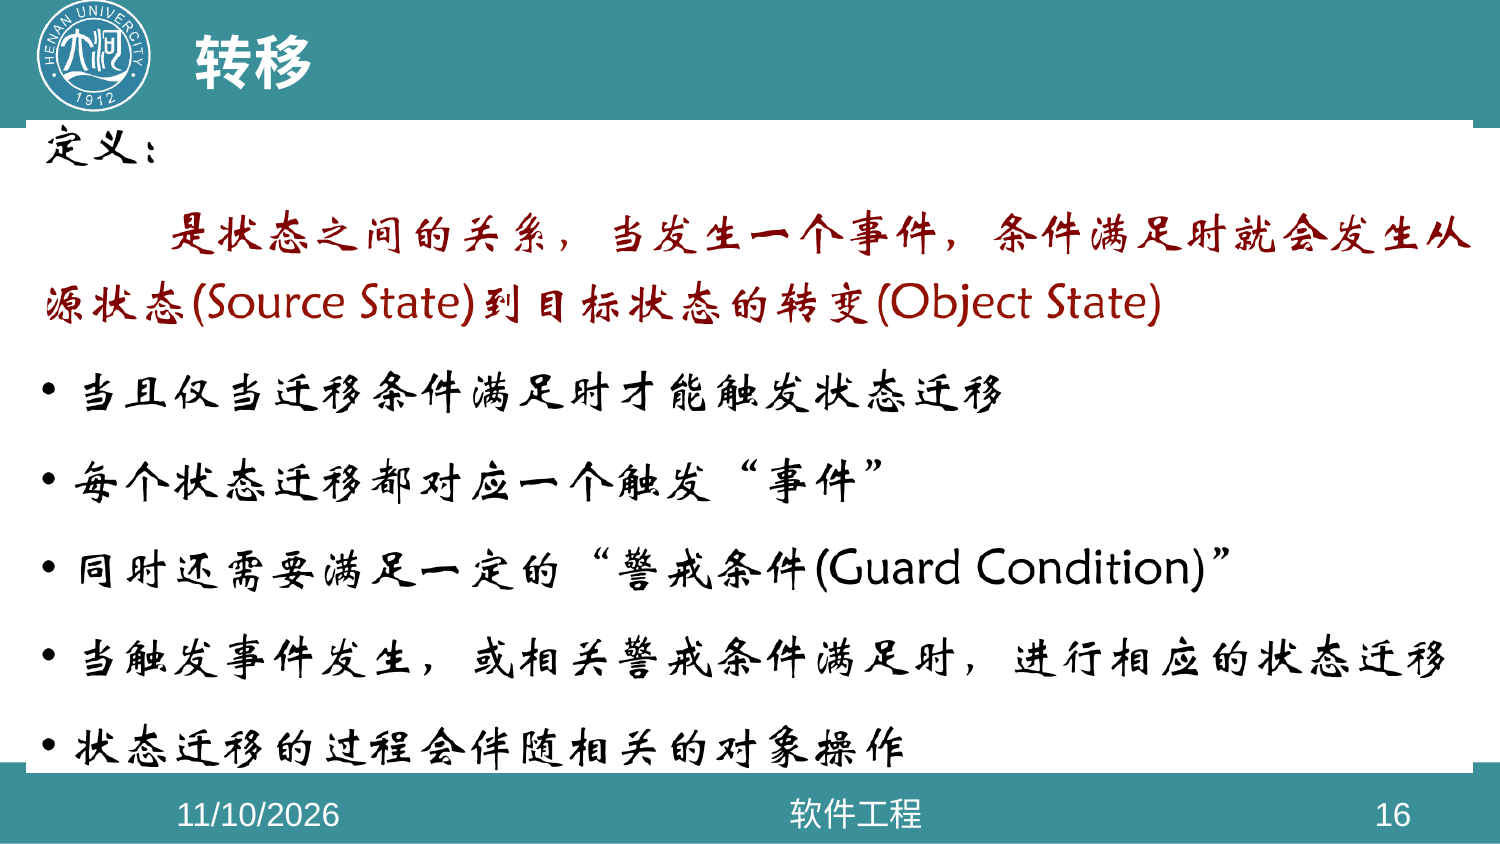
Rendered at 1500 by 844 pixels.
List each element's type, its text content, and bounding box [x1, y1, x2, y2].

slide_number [126, 796, 391, 830]
footer 软件工程 [391, 796, 1322, 830]
picture [26, 119, 1473, 774]
title 转移 [179, 0, 1454, 115]
slide_number 16 [1333, 796, 1454, 830]
